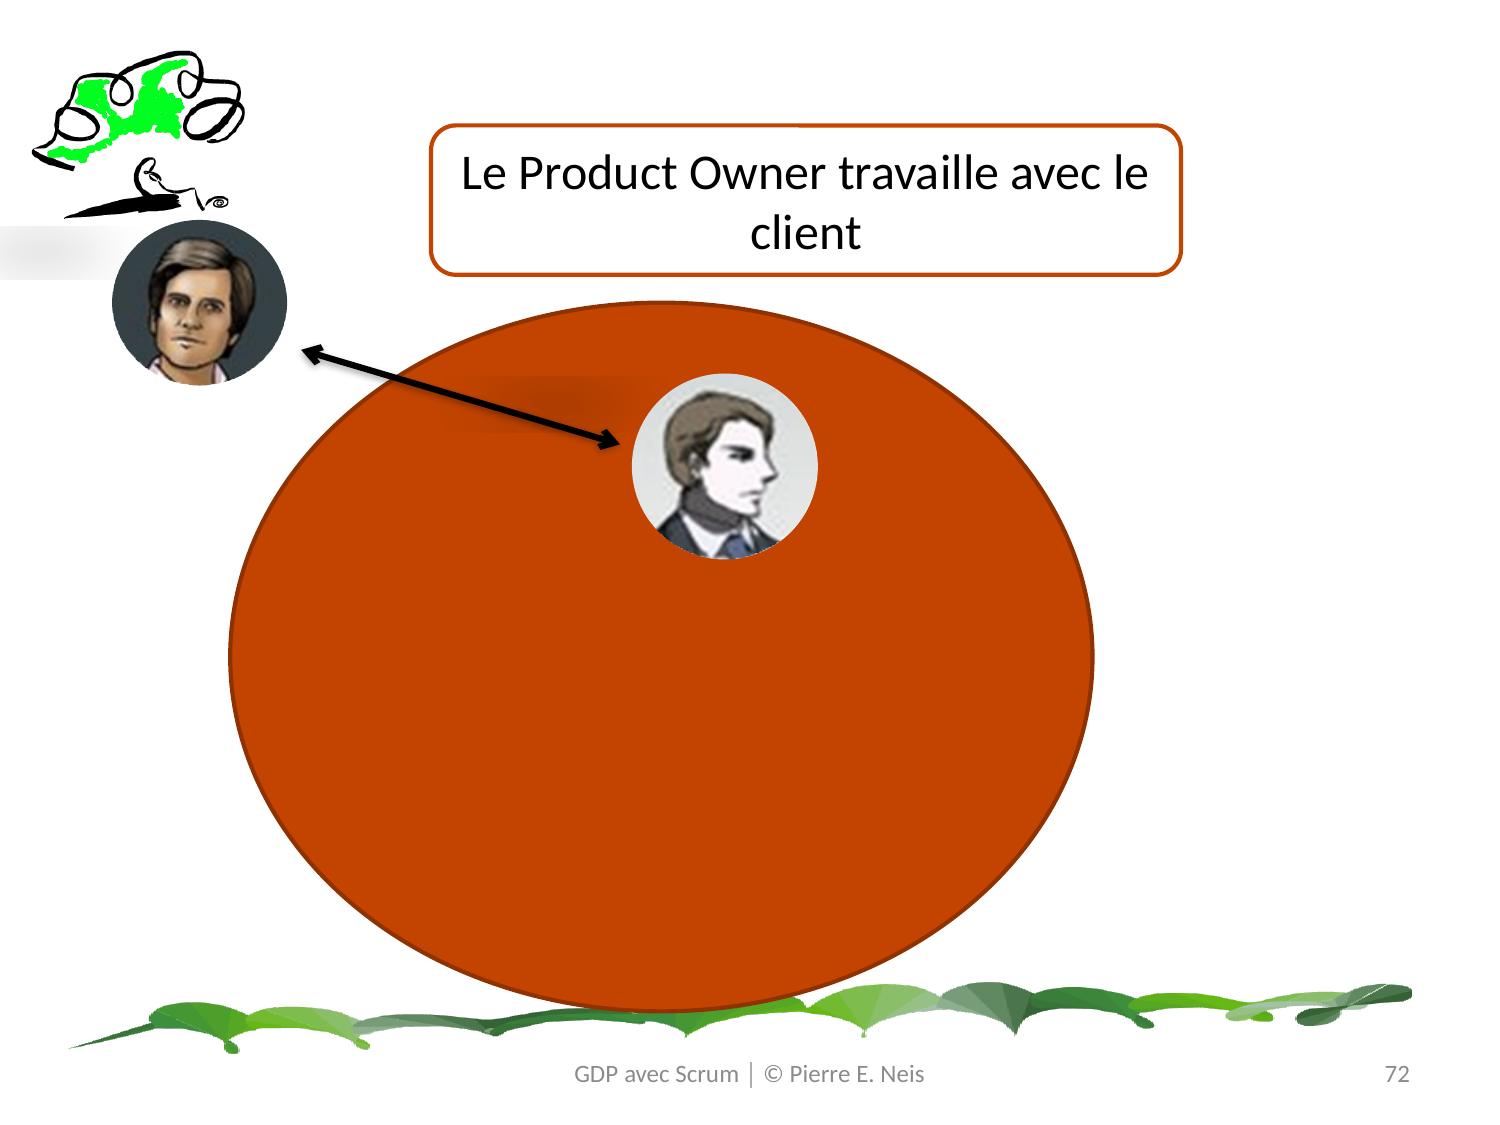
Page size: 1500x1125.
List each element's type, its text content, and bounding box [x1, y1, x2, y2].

picture [631, 373, 819, 560]
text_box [300, 349, 621, 445]
footer GDP avec Scrum │ © Pierre E. Neis [512, 1042, 988, 1103]
slide_number 72 [1074, 1042, 1425, 1103]
picture [53, 975, 1419, 1061]
text_box [228, 300, 1095, 1014]
picture [0, 42, 288, 386]
text_box Le Product Owner travaille avec le client [428, 123, 1184, 277]
